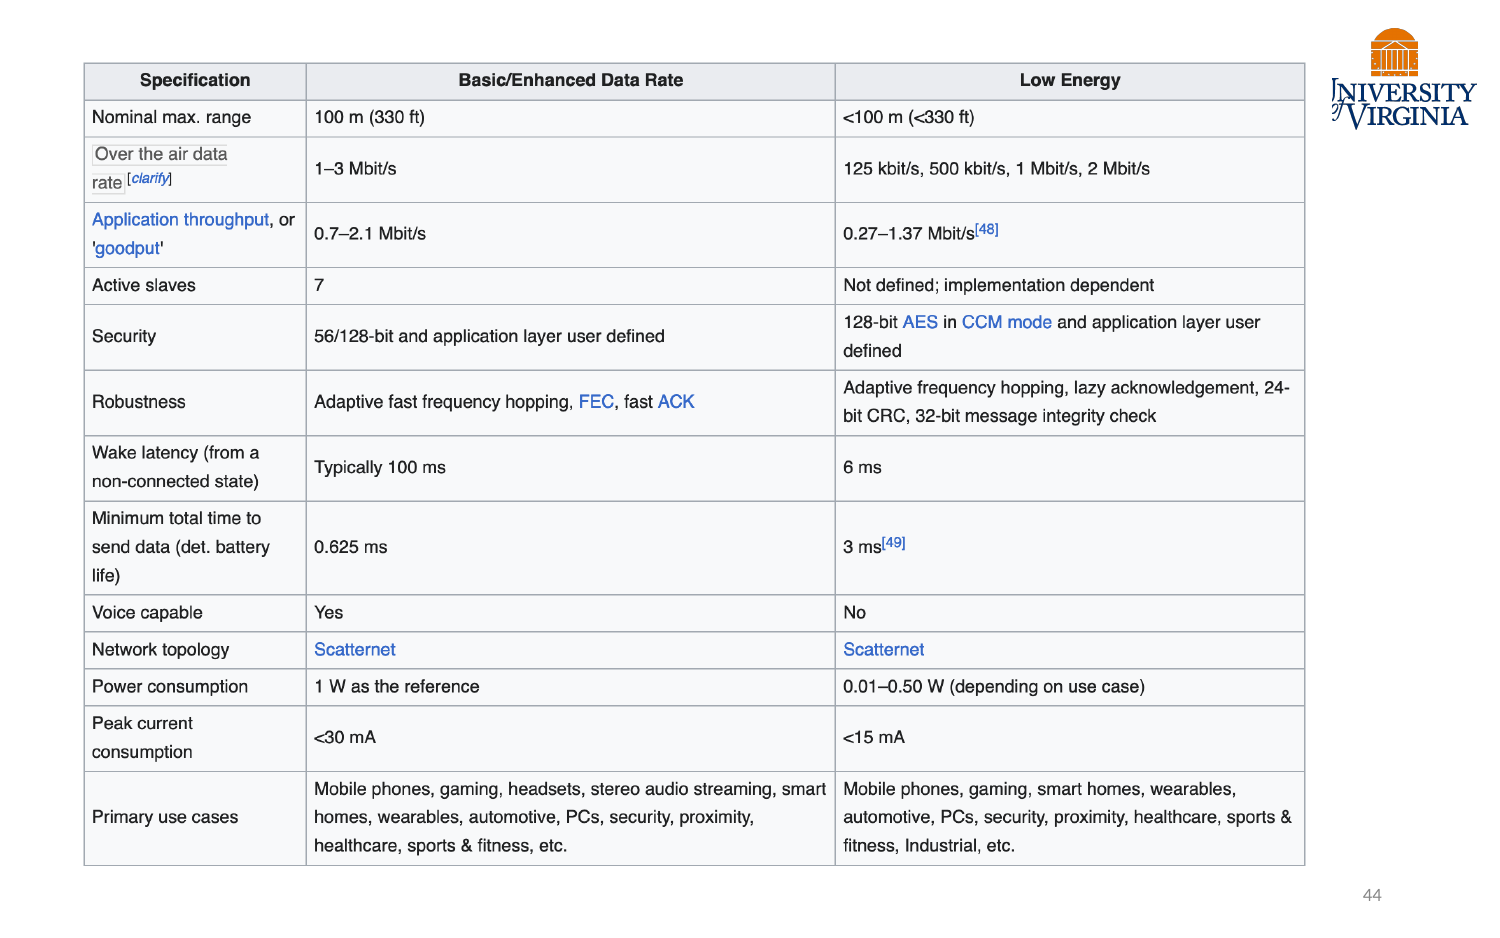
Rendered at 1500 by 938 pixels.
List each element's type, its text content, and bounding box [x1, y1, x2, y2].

slide_number 44 [1059, 868, 1397, 919]
picture [1312, 28, 1477, 130]
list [64, 45, 1333, 879]
